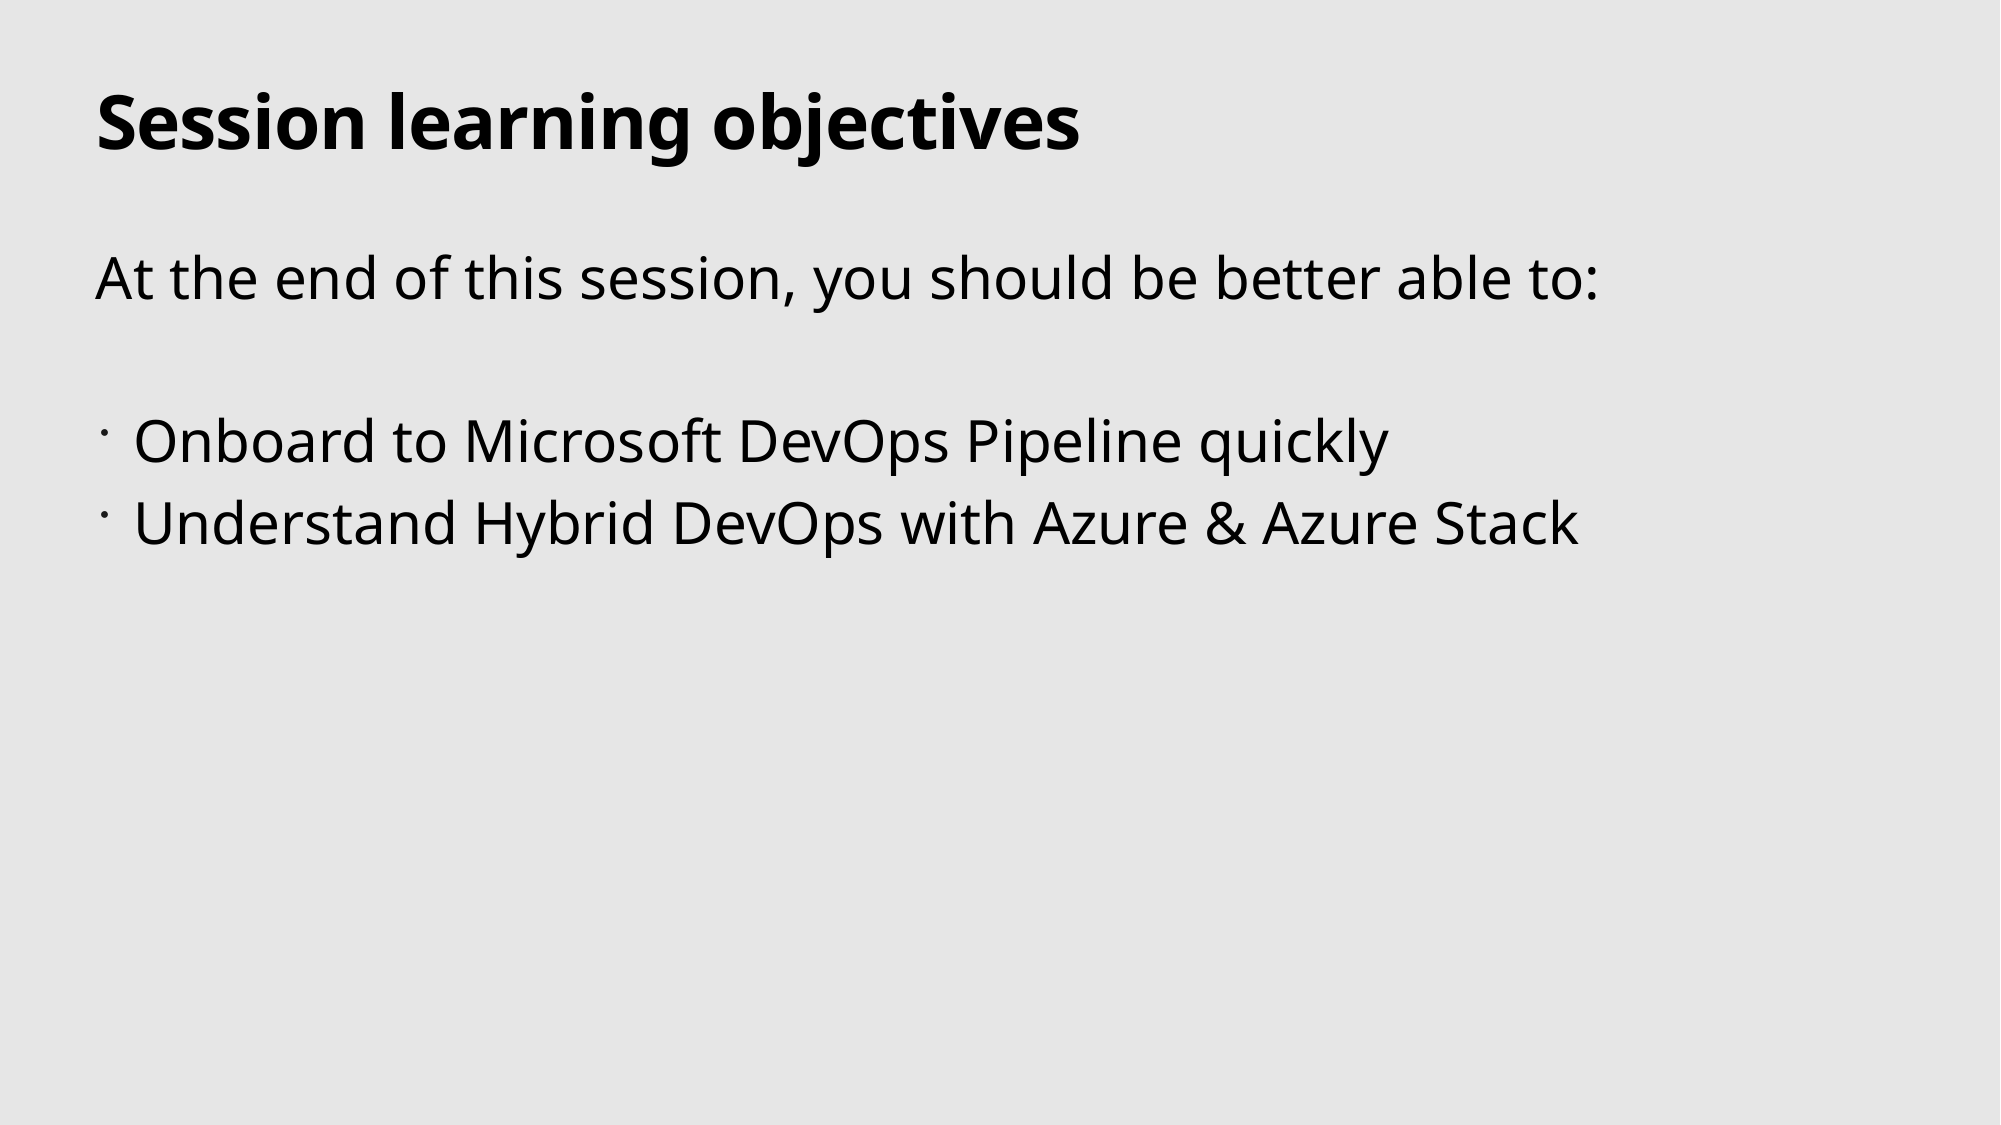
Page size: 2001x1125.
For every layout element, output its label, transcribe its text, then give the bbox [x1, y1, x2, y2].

title Session learning objectives [96, 75, 1904, 166]
list At the end of this session, you should be better able to: Onboard to Microsoft DevOps Pipeline quickly Understand Hybrid DevOps with Azure & Azure Stack [95, 240, 1904, 567]
